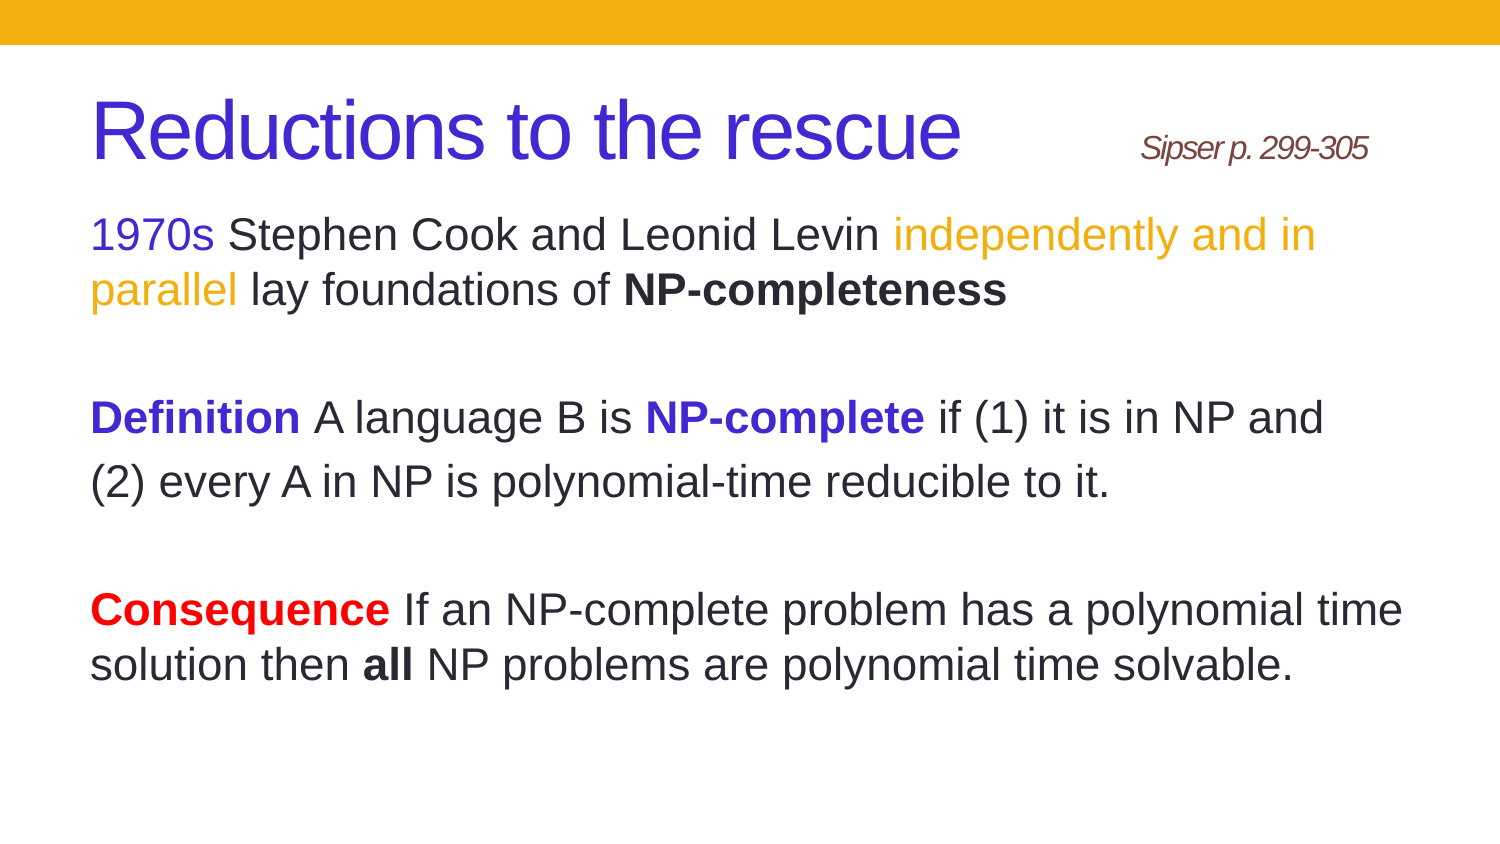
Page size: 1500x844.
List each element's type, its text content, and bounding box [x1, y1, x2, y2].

list 1970s Stephen Cook and Leonid Levin independently and in parallel lay foundations of NP-completeness Definition A language B is NP-complete if (1) it is in NP and (2) every A in NP is polynomial-time reducible to it. Consequence If an NP-complete problem has a polynomial time solution then all NP problems are polynomial time solvable. [75, 196, 1425, 797]
title Reductions to the rescue Sipser p. 299-305 [75, 65, 1425, 188]
